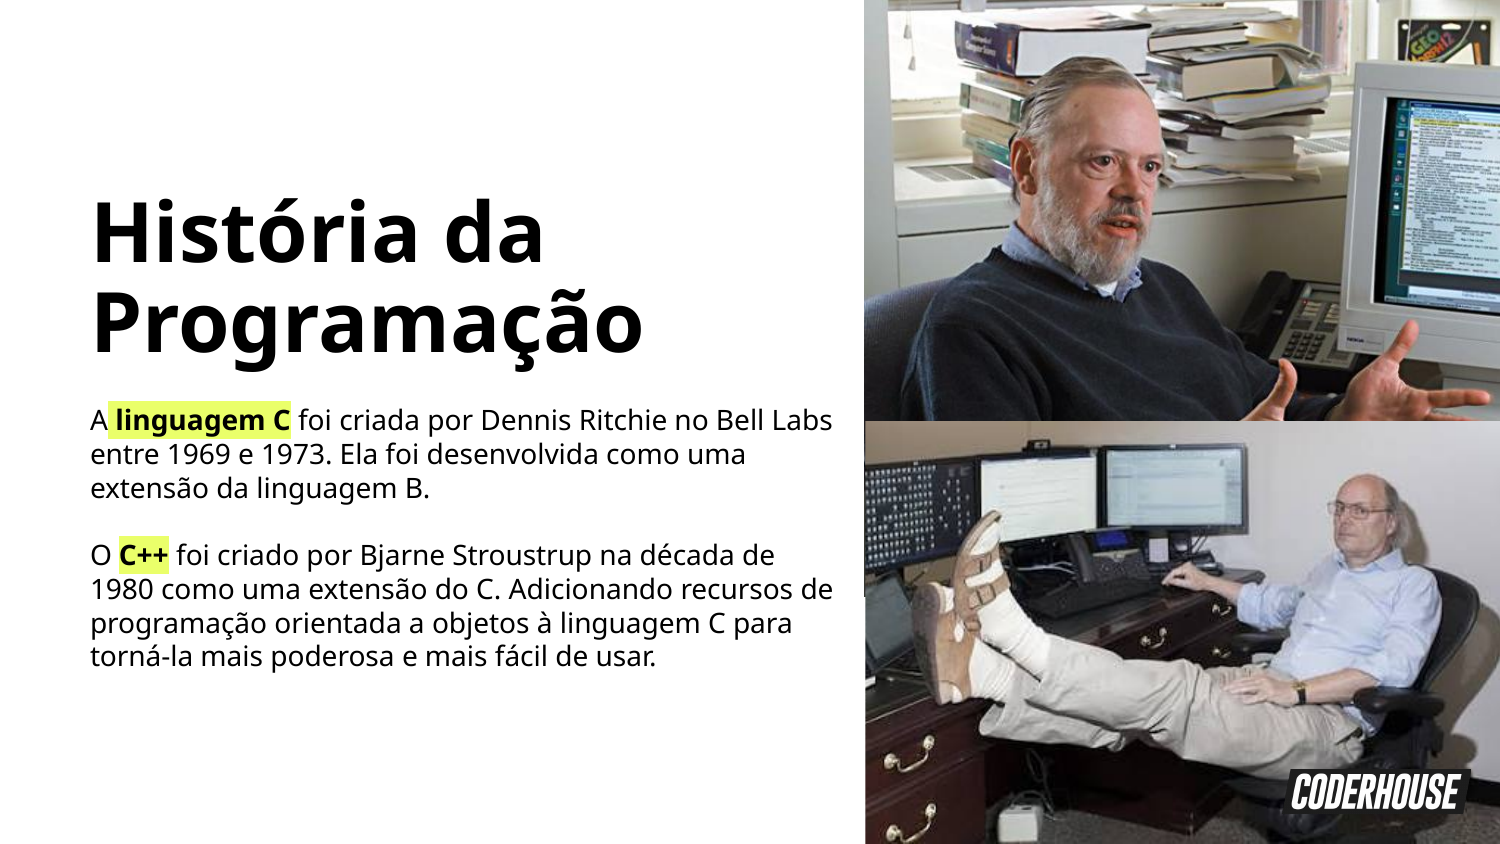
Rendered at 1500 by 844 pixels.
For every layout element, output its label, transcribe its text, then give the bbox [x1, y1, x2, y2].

text_box História da Programação [75, 175, 851, 386]
picture [1281, 769, 1471, 814]
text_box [864, 0, 1500, 844]
text_box A linguagem C foi criada por Dennis Ritchie no Bell Labs entre 1969 e 1973. Ela foi desenvolvida como uma extensão da linguagem B. O C++ foi criado por Bjarne Stroustrup na década de 1980 como uma extensão do C. Adicionando recursos de programação orientada a objetos à linguagem C para torná-la mais poderosa e mais fácil de usar. [75, 387, 851, 722]
picture [0, 0, 864, 844]
